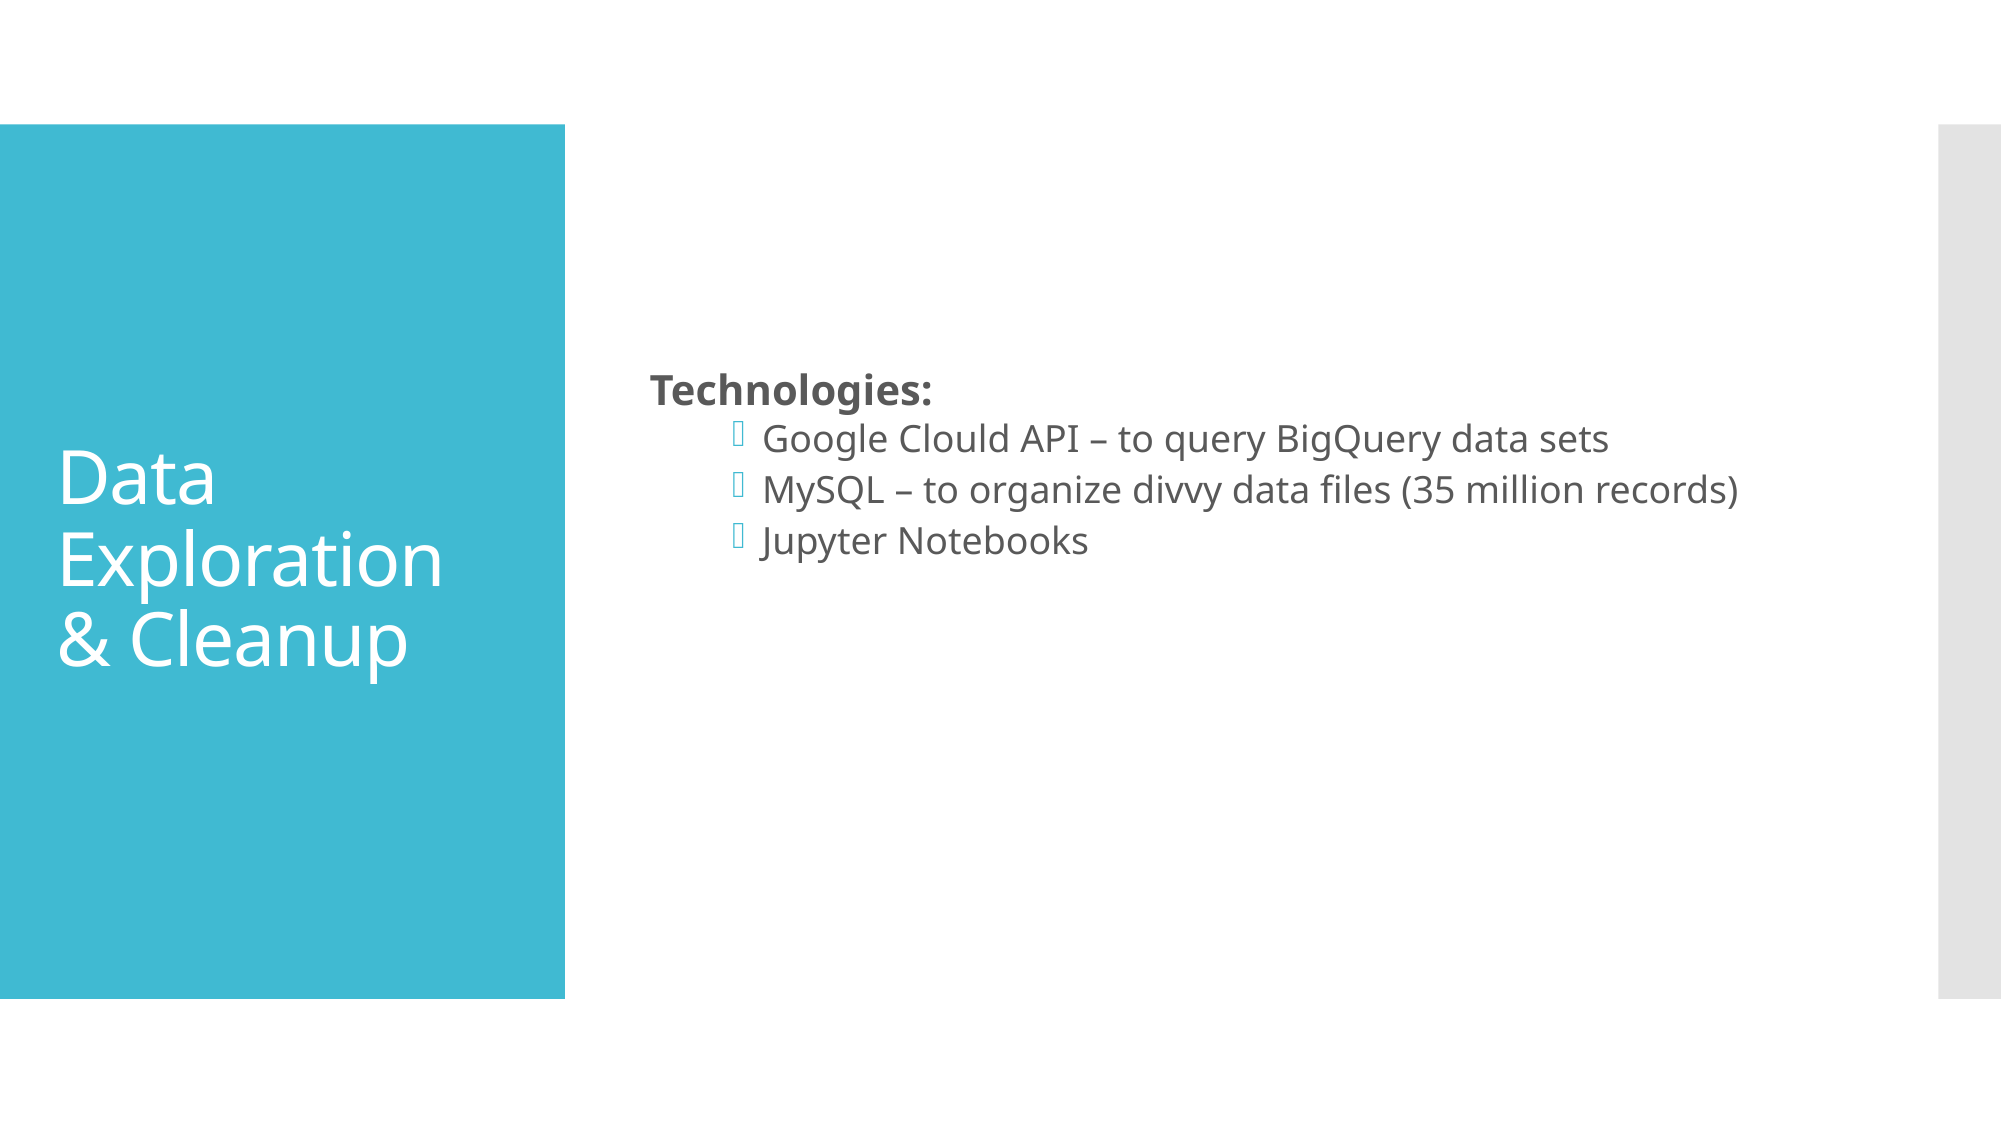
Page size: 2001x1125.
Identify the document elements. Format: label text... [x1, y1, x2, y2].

list Technologies: Google Clould API – to query BigQuery data sets MySQL – to organize divvy data files (35 million records) Jupyter Notebooks [634, 141, 1835, 982]
title Data Exploration & Cleanup [41, 184, 525, 940]
